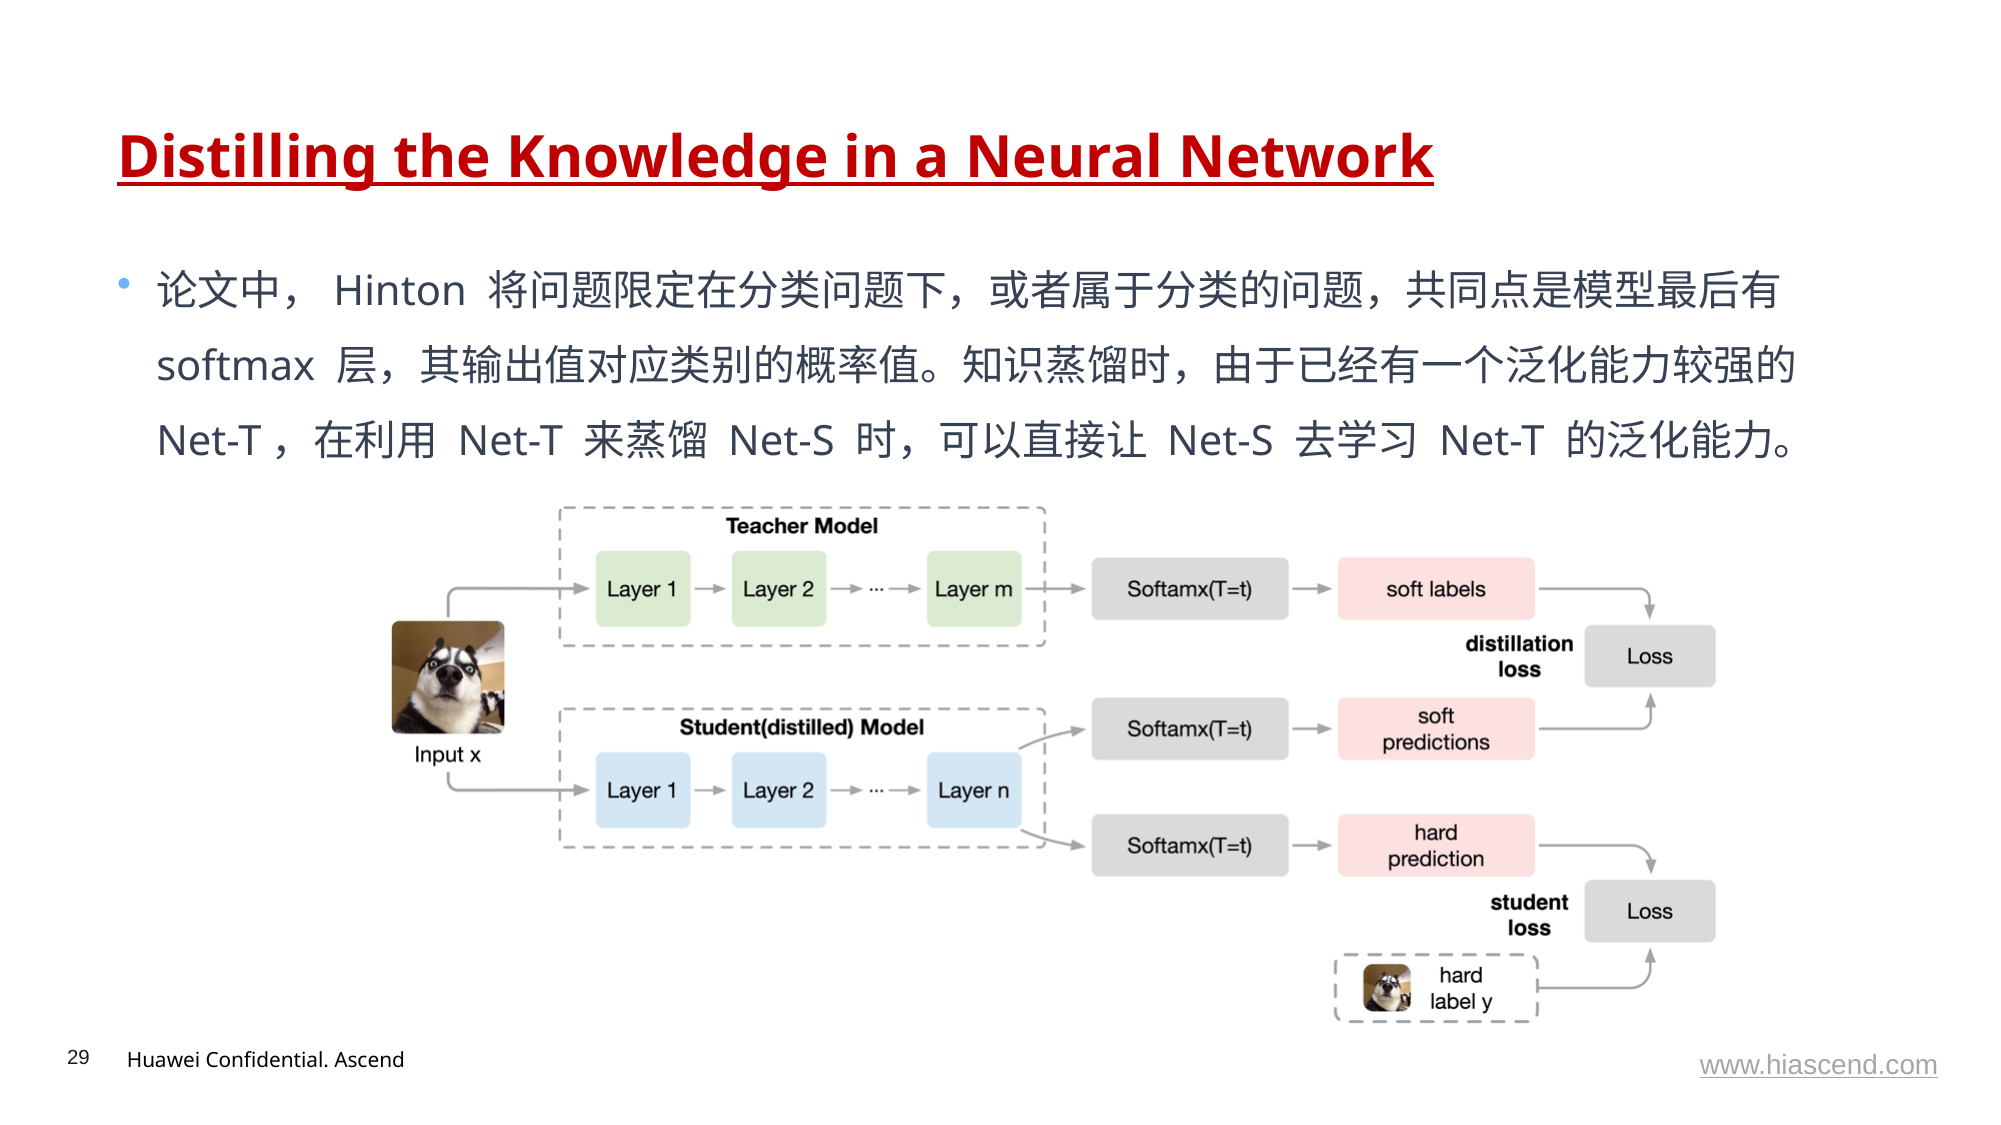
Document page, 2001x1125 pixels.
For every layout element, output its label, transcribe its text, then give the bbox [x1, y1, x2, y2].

title Distilling the Knowledge in a Neural Network [102, 111, 1901, 209]
list 论文中，Hinton 将问题限定在分类问题下，或者属于分类的问题，共同点是模型最后有 softmax 层，其输出值对应类别的概率值。知识蒸馏时，由于已经有一个泛化能力较强的 Net-T，在利用 Net-T 来蒸馏 Net-S 时，可以直接让 Net-S 去学习 Net-T 的泛化能力。 [102, 231, 1901, 988]
picture [385, 504, 1722, 1024]
